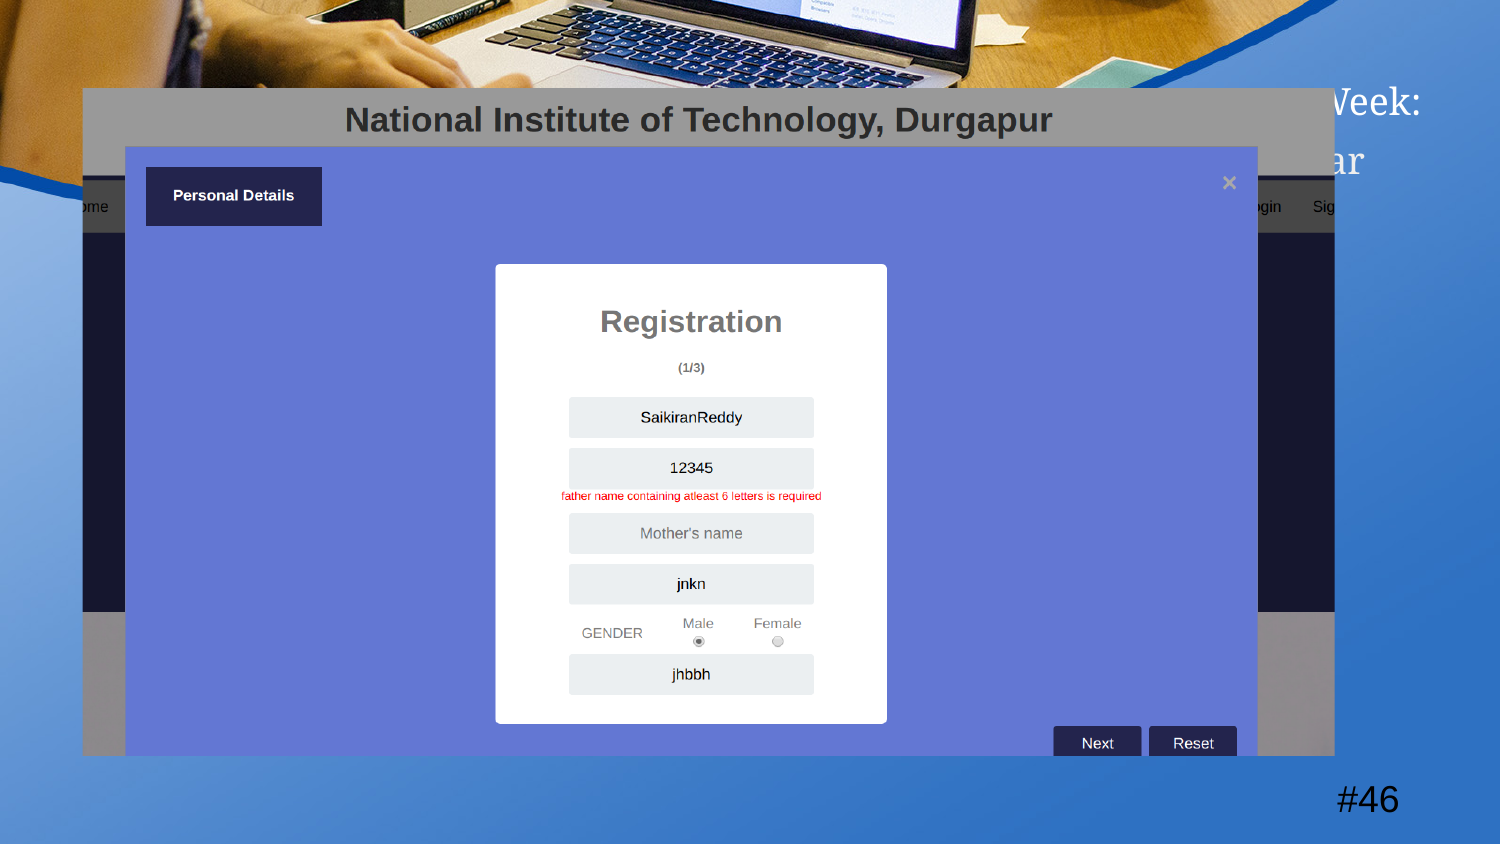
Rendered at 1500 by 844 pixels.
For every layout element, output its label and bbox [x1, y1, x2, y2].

picture [82, 89, 1335, 756]
